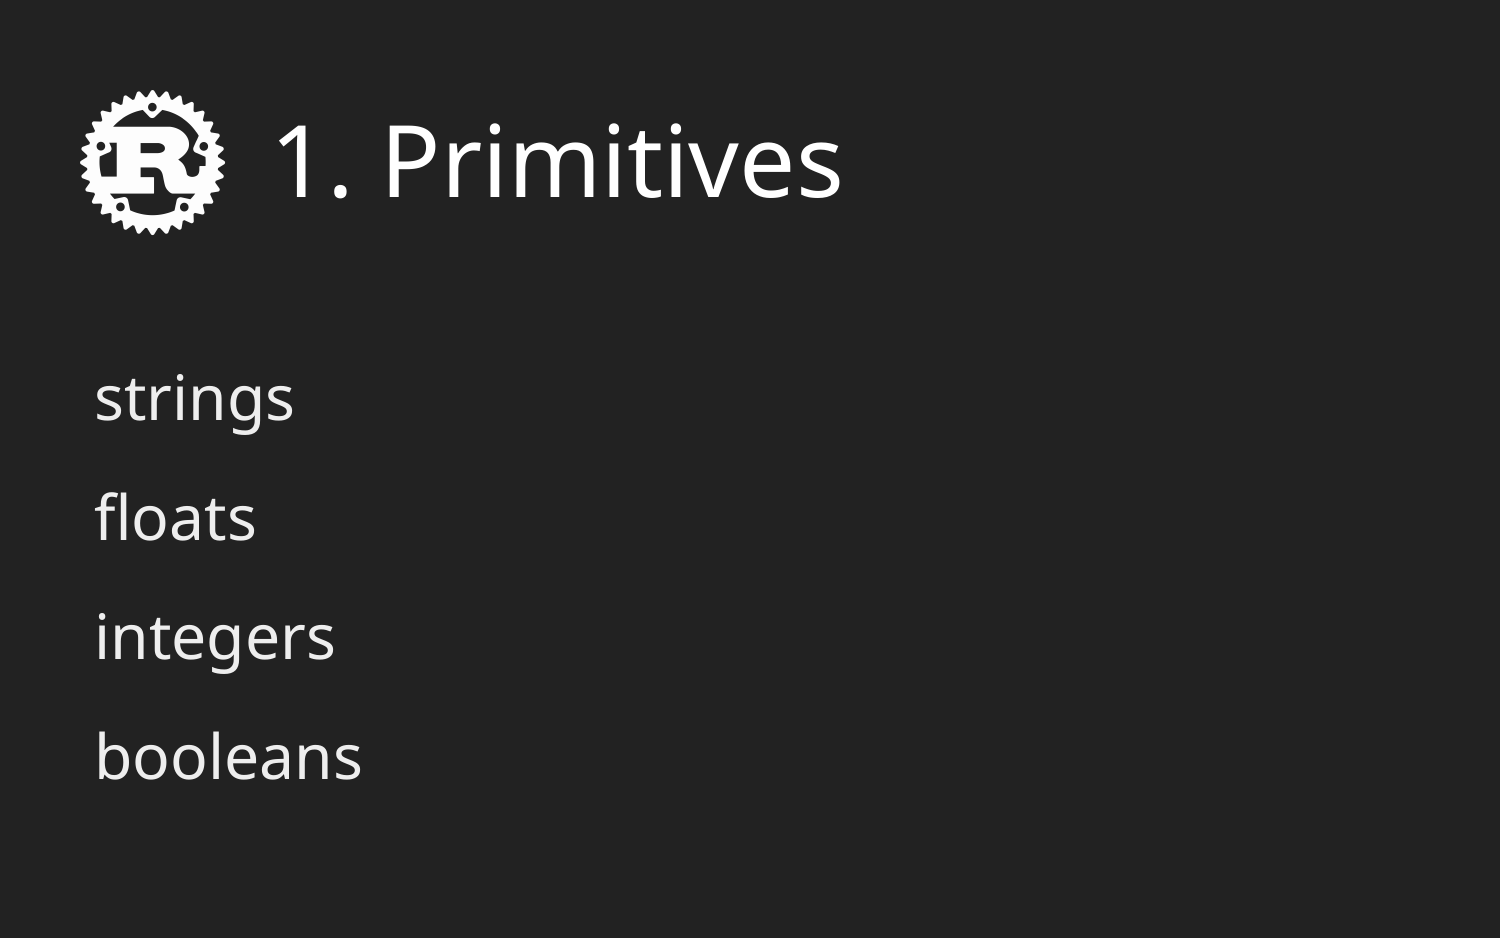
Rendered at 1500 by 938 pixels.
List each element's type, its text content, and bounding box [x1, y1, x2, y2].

title 1. Primitives [255, 76, 1333, 240]
picture [79, 89, 226, 236]
list strings floats integers booleans [79, 332, 1420, 850]
